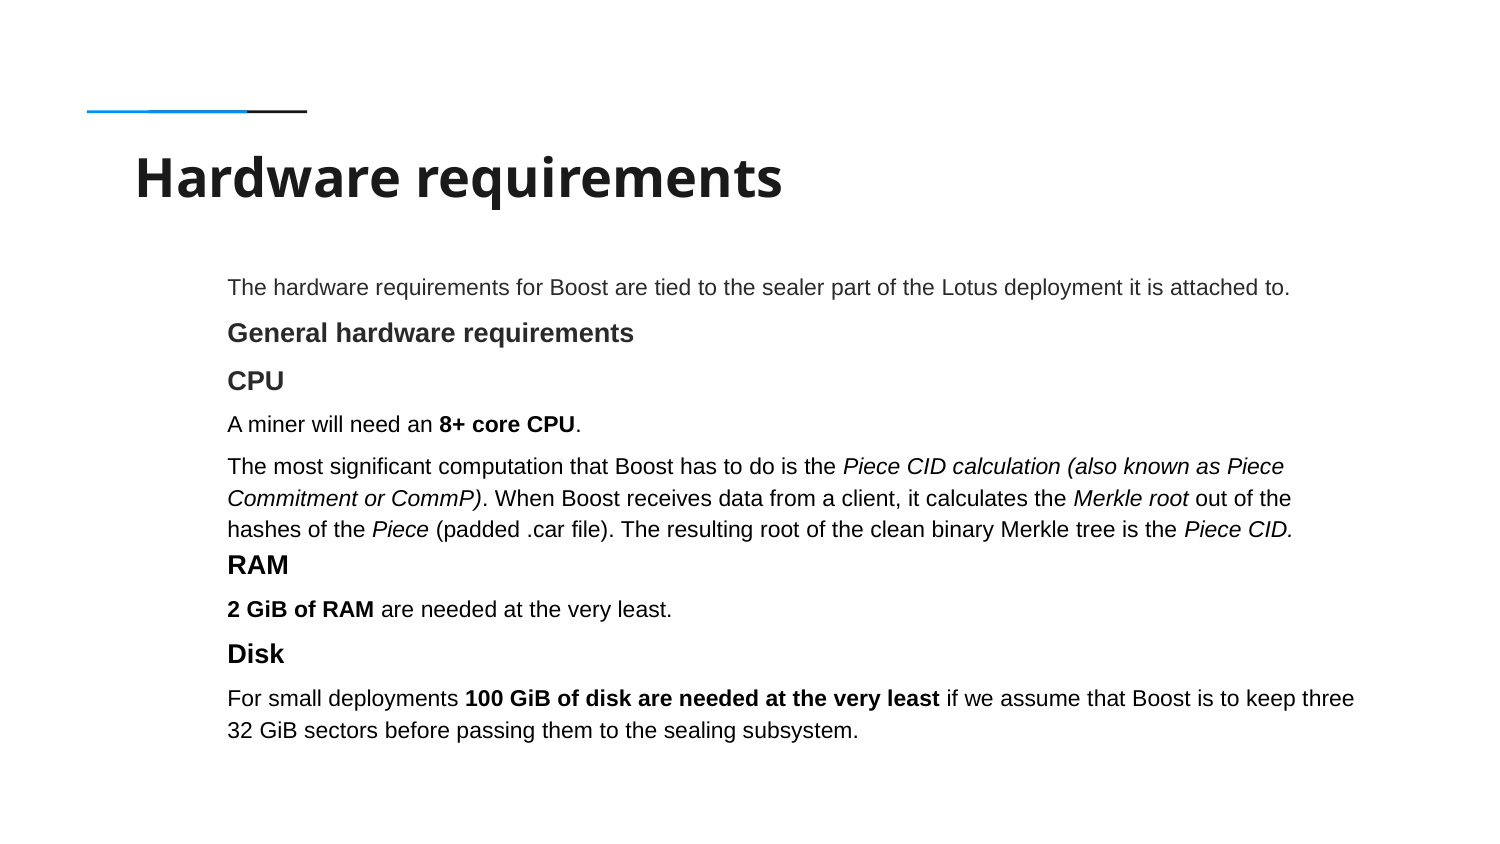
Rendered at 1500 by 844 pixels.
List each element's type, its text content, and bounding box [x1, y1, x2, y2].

text_box Hardware requirements [119, 128, 1381, 217]
text_box The hardware requirements for Boost are tied to the sealer part of the Lotus deployment it is attached to. General hardware requirements CPU A miner will need an 8+ core CPU. The most significant computation that Boost has to do is the Piece CID calculation (also known as Piece Commitment or CommP). When Boost receives data from a client, it calculates the Merkle root out of the hashes of the Piece (padded .car file). The resulting root of the clean binary Merkle tree is the Piece CID. RAM 2 GiB of RAM are needed at the very least. Disk For small deployments 100 GiB of disk are needed at the very least if we assume that Boost is to keep three 32 GiB sectors before passing them to the sealing subsystem. [212, 253, 1381, 472]
